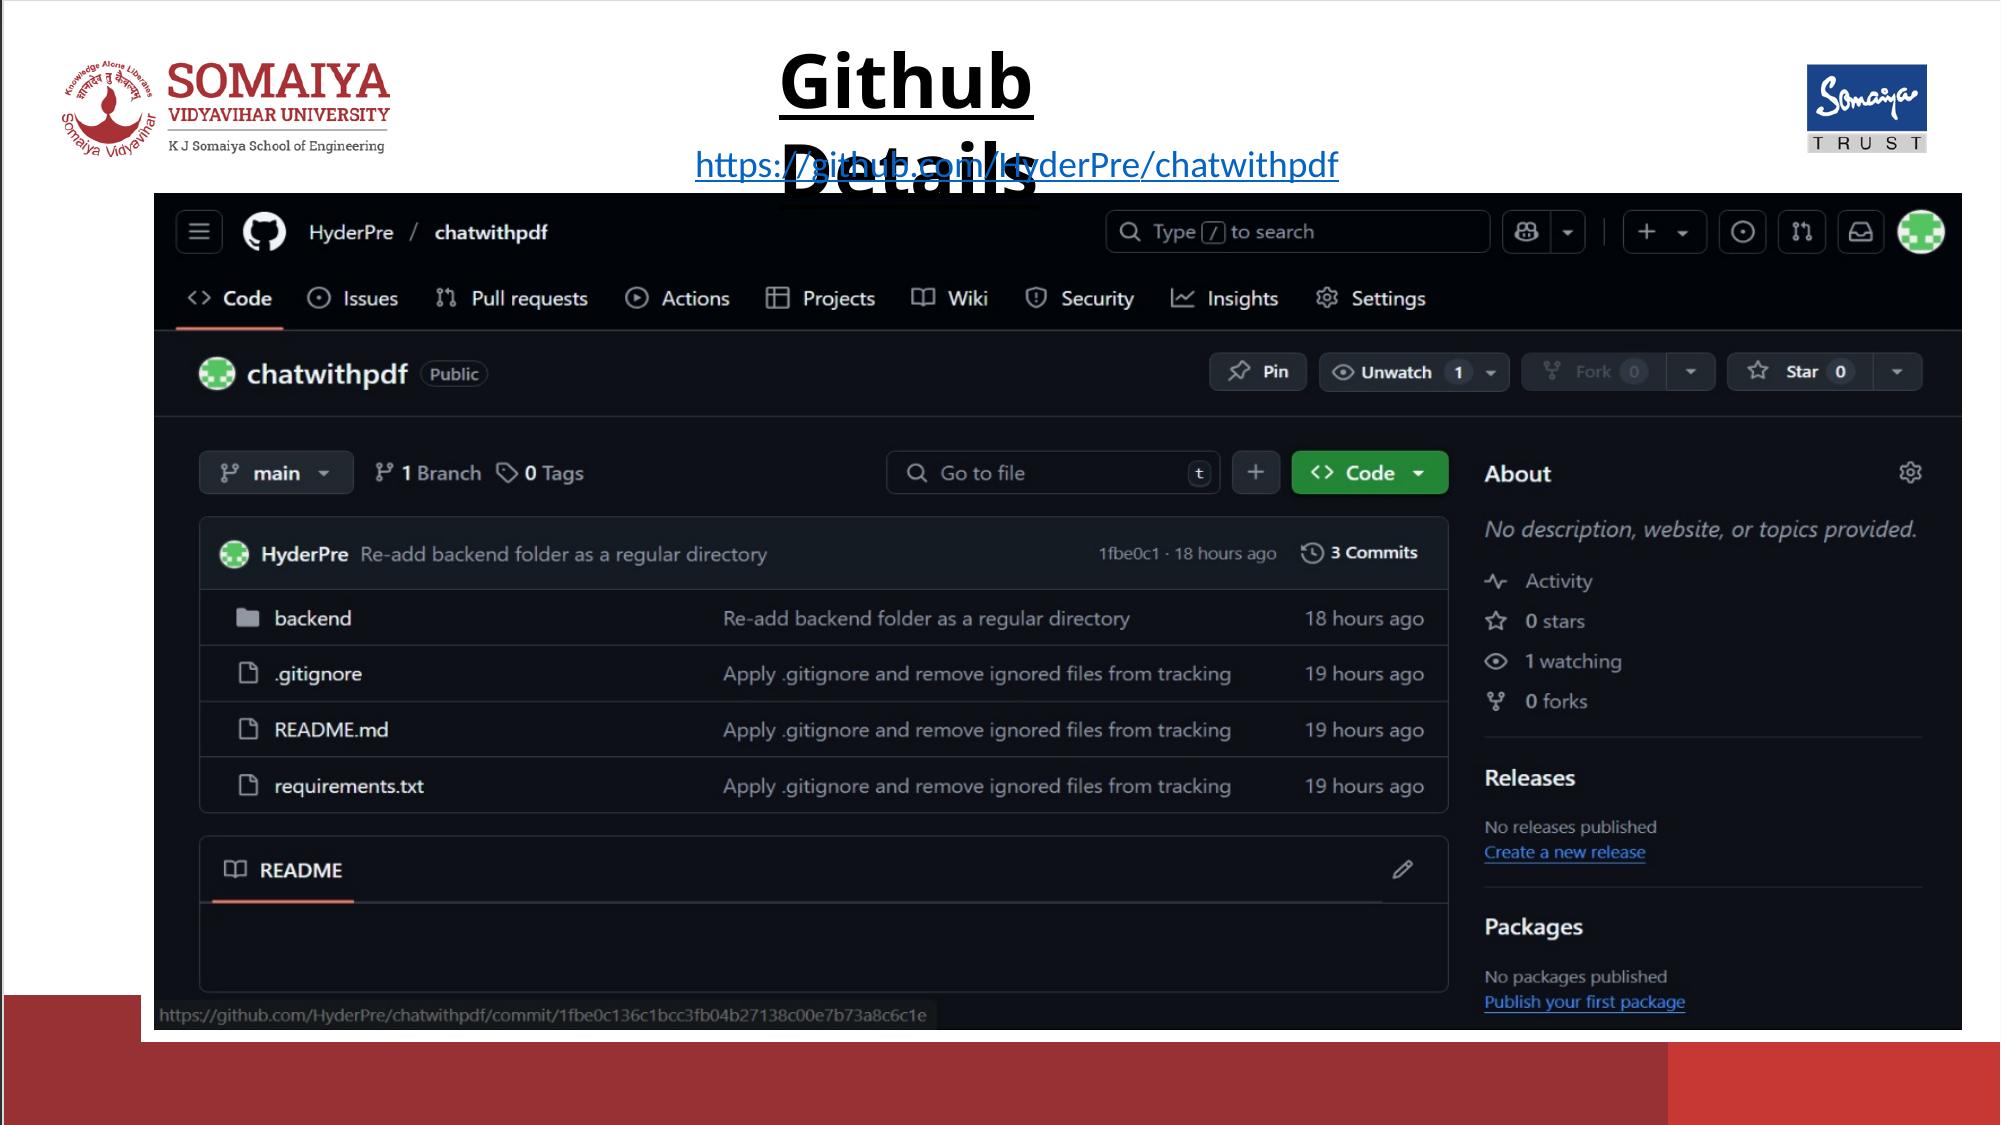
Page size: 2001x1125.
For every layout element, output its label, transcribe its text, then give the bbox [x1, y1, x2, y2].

text_box https://github.com/HyderPre/chatwithpdf [680, 132, 1423, 193]
text_box Github Details [763, 26, 1264, 132]
picture [0, 0, 2001, 1125]
